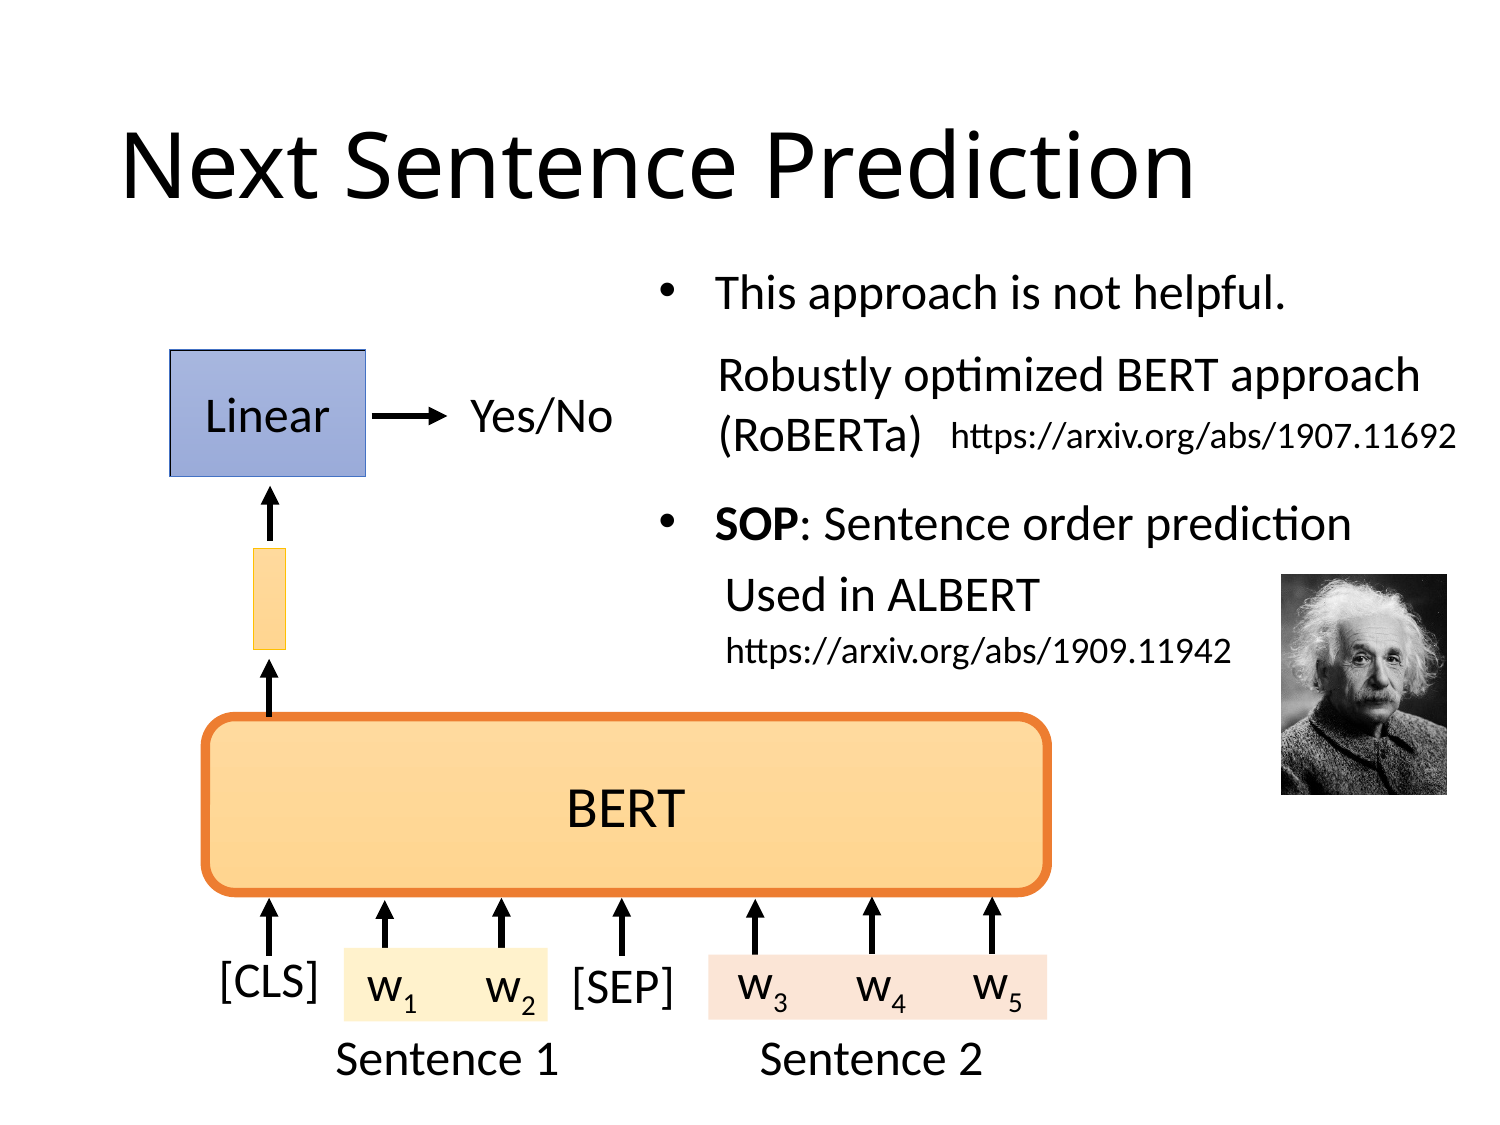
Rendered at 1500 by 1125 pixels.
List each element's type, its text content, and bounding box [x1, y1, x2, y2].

picture [1281, 574, 1447, 795]
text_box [676, 942, 1084, 1094]
text_box Used in ALBERT [709, 554, 1209, 630]
text_box Robustly optimized BERT approach (RoBERTa) [702, 333, 1447, 469]
text_box [SEP] [597, 946, 676, 1022]
text_box BERT [204, 716, 1048, 894]
text_box [CLS] [183, 940, 356, 1015]
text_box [306, 944, 597, 1095]
text_box Yes/No [441, 375, 643, 450]
text_box SOP: Sentence order prediction [643, 482, 1386, 558]
text_box https://arxiv.org/abs/1907.11692 [935, 404, 1500, 464]
title Next Sentence Prediction [103, 59, 1397, 278]
text_box [253, 548, 286, 650]
text_box https://arxiv.org/abs/1909.11942 [710, 618, 1267, 679]
text_box This approach is not helpful. [643, 252, 1447, 327]
text_box Linear [169, 349, 366, 477]
